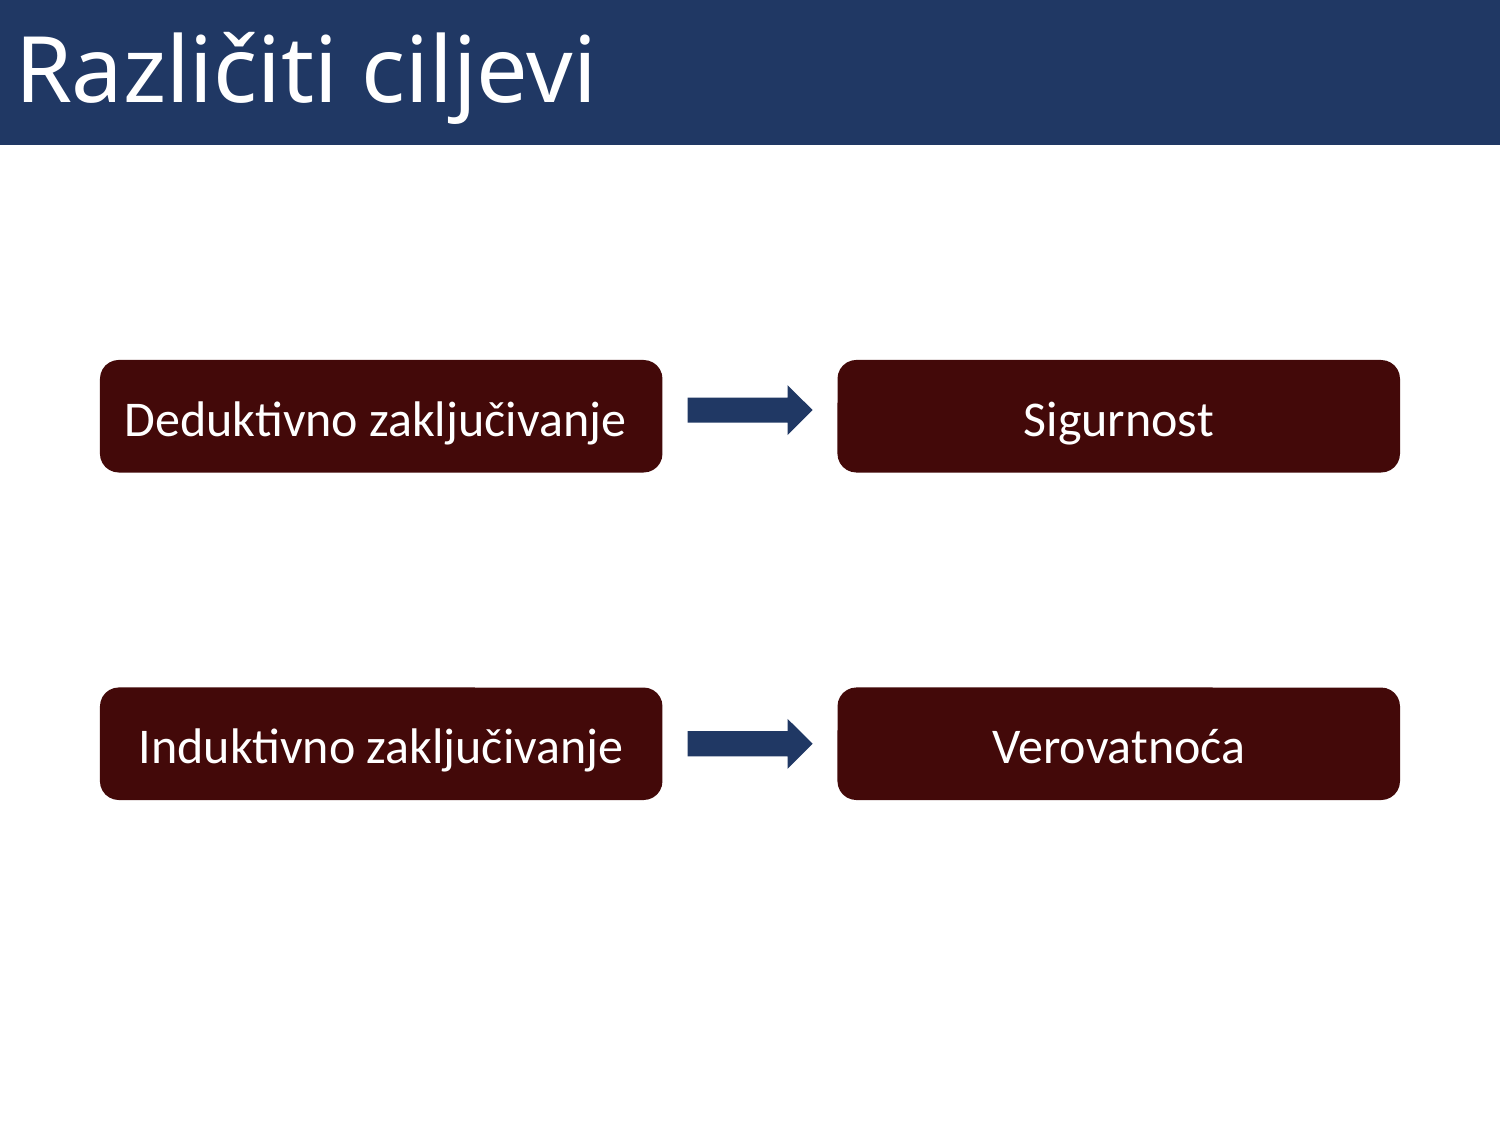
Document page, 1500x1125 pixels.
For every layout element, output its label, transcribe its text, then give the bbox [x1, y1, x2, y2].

text_box Verovatnoća [836, 686, 1402, 802]
text_box [686, 382, 815, 438]
title Različiti ciljevi [0, 0, 1500, 145]
text_box Deduktivno zaključivanje [98, 358, 664, 474]
text_box Sigurnost [836, 358, 1402, 474]
text_box [686, 716, 815, 772]
text_box Induktivno zaključivanje [98, 686, 664, 802]
